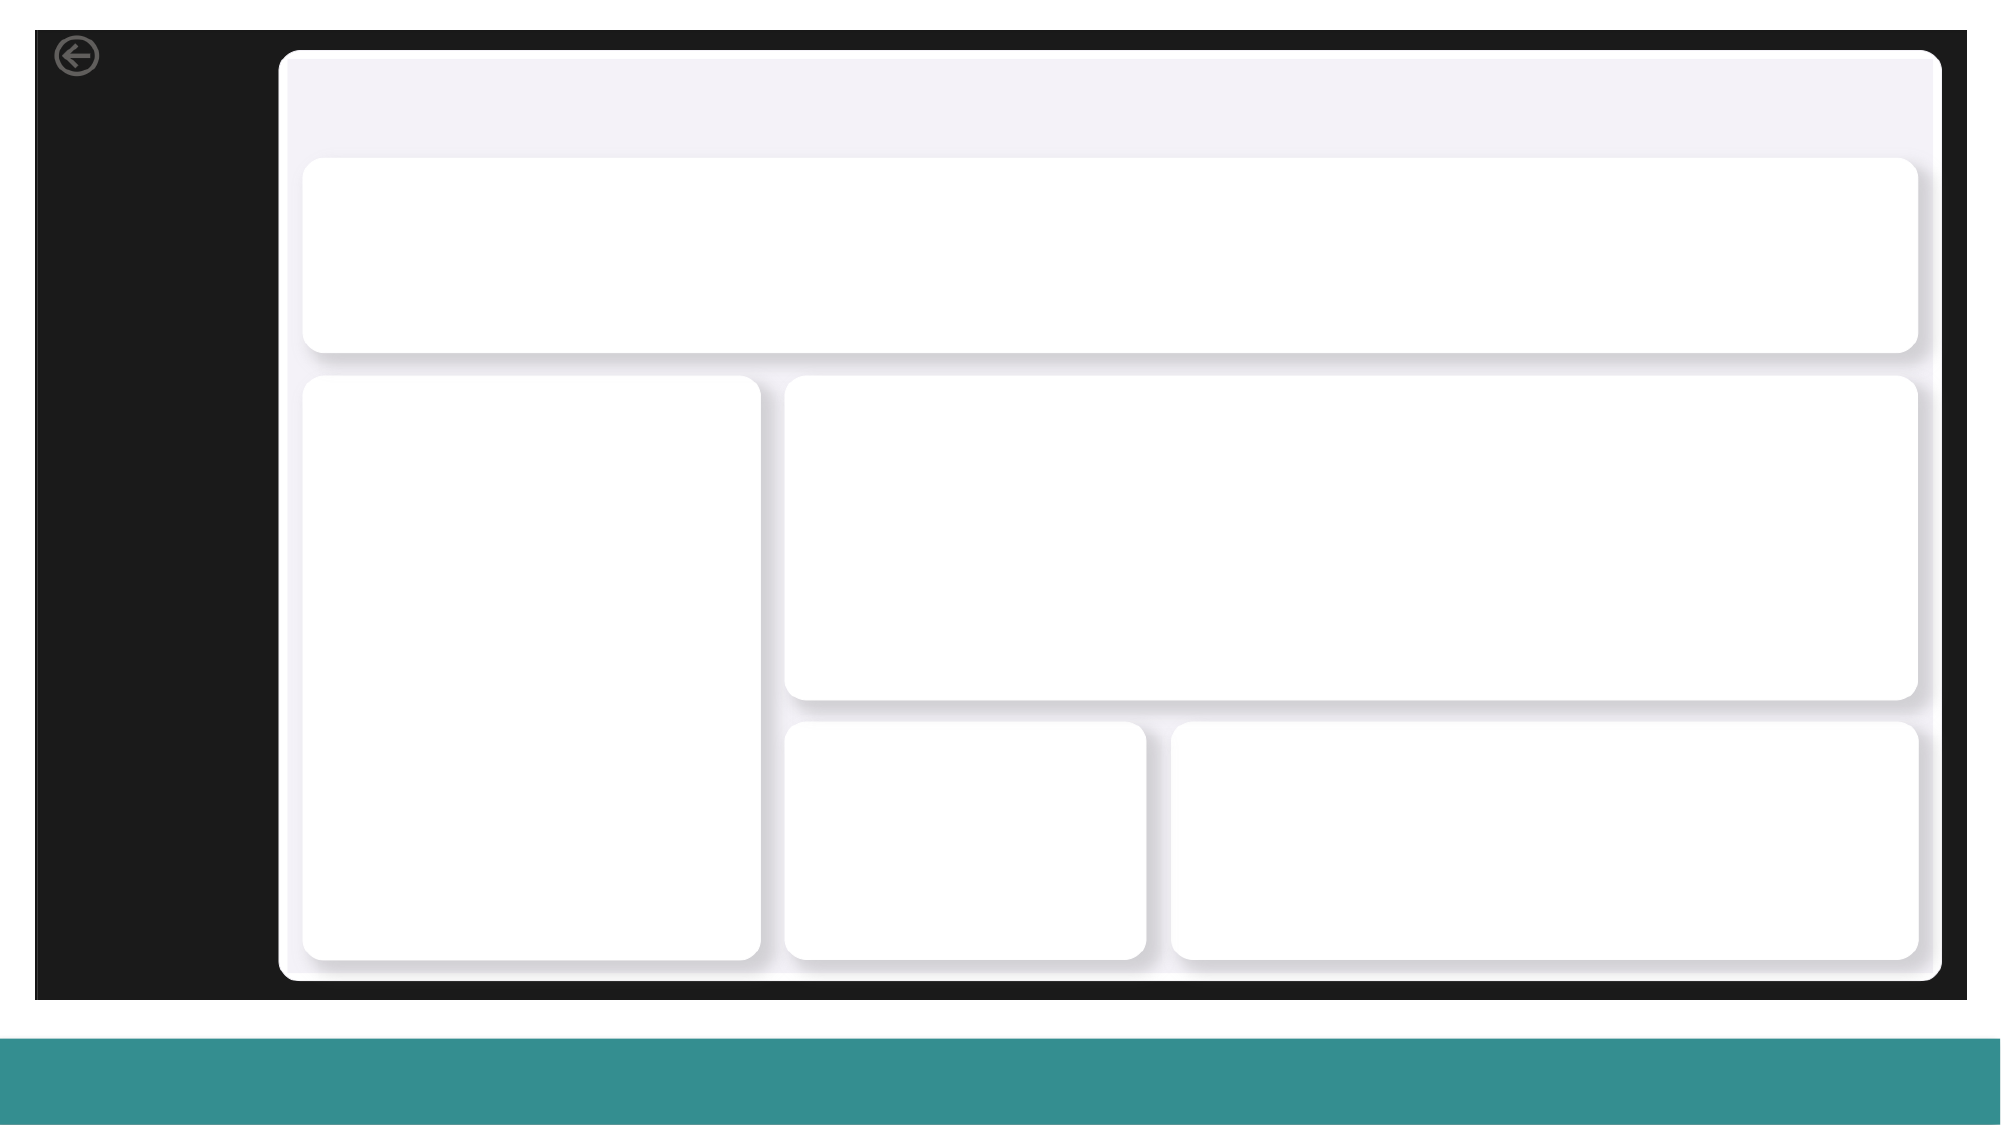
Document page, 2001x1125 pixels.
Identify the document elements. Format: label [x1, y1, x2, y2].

picture [35, 30, 1967, 1000]
